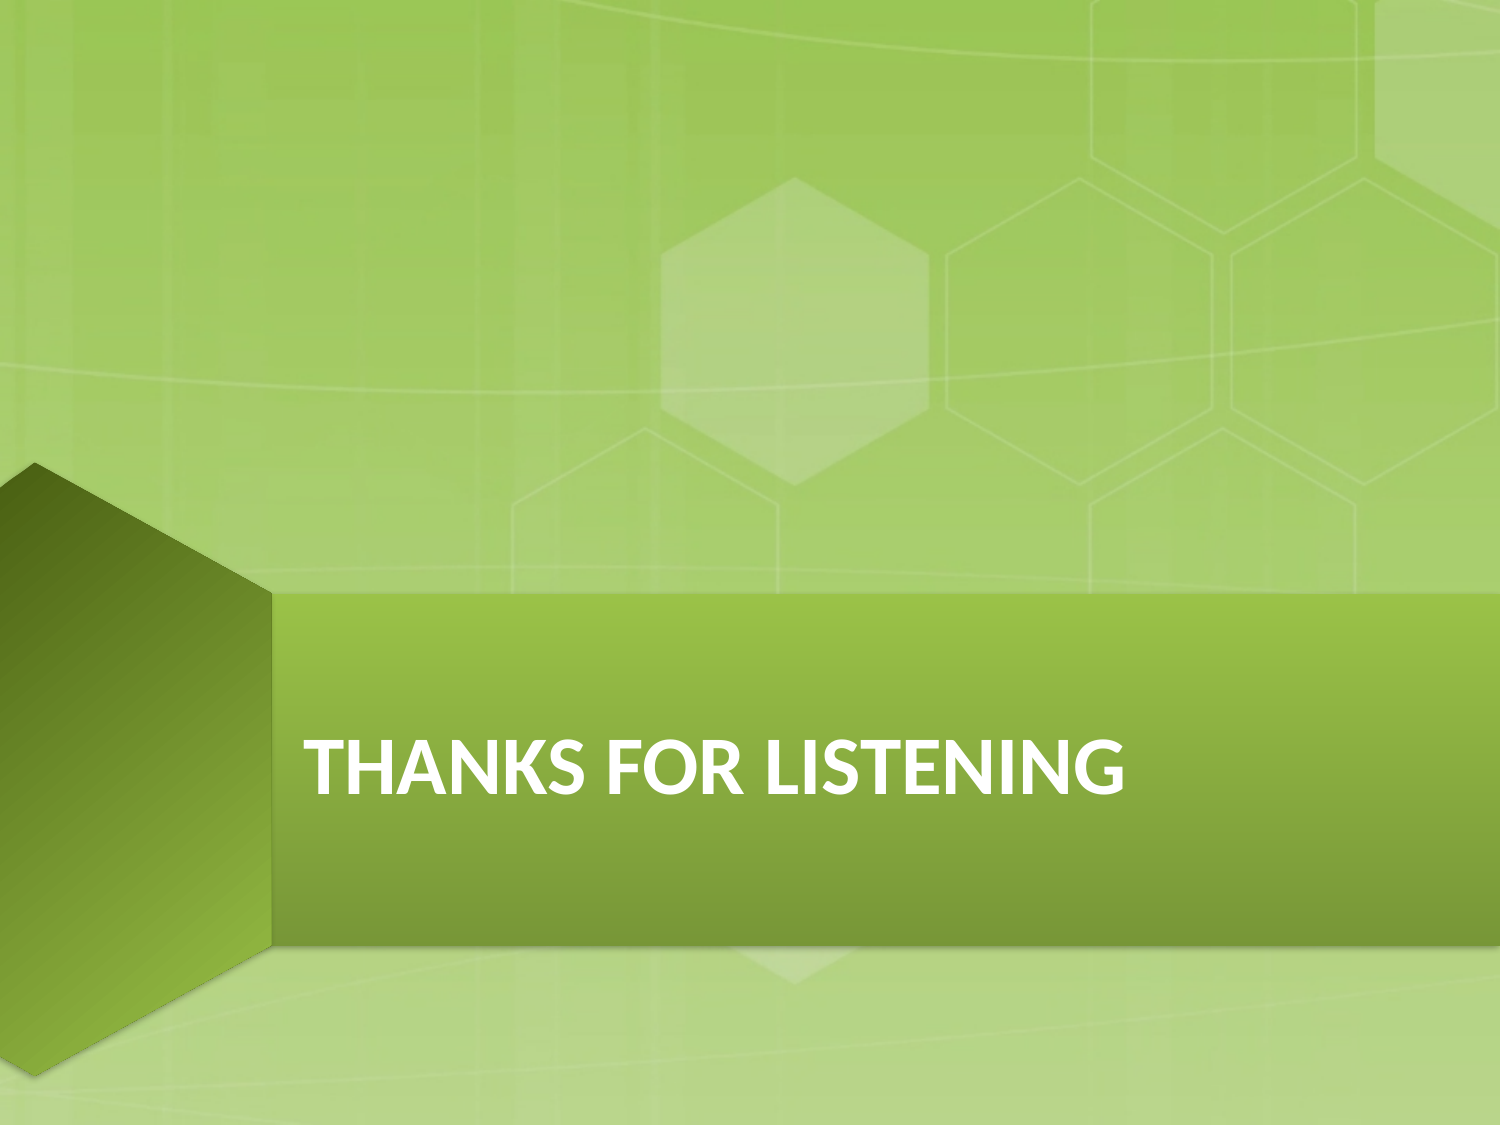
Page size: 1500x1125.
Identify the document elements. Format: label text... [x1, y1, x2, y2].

picture [0, 0, 1500, 594]
title Thanks for Listening [288, 722, 1410, 947]
picture [0, 945, 1500, 1125]
